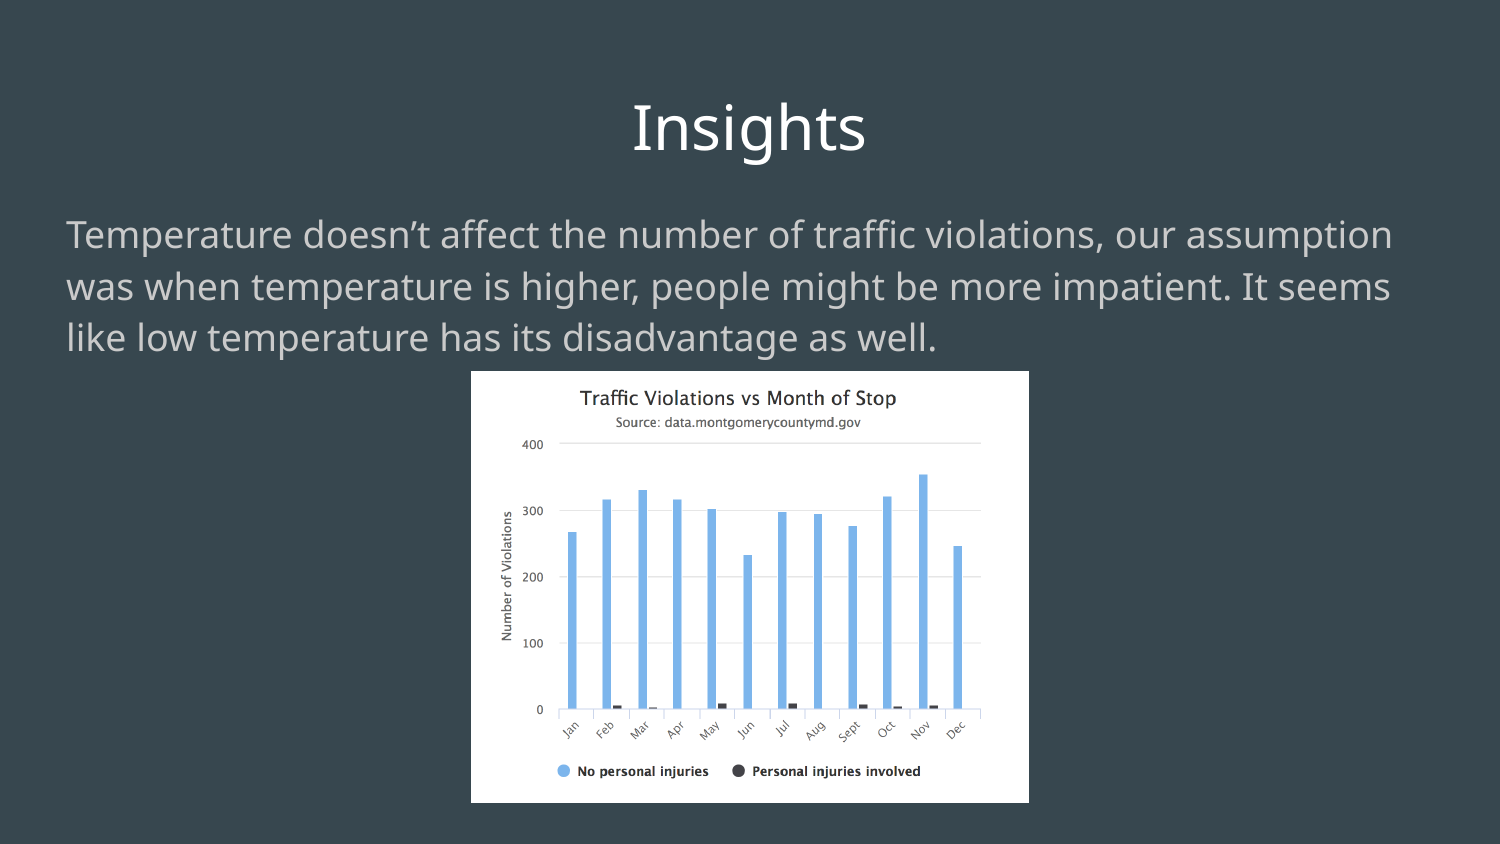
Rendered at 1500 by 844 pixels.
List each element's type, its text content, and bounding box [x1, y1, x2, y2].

title Insights [51, 72, 1449, 167]
list Temperature doesn’t affect the number of traffic violations, our assumption was when temperature is higher, people might be more impatient. It seems like low temperature has its disadvantage as well. [51, 189, 1449, 750]
picture [471, 371, 1029, 804]
